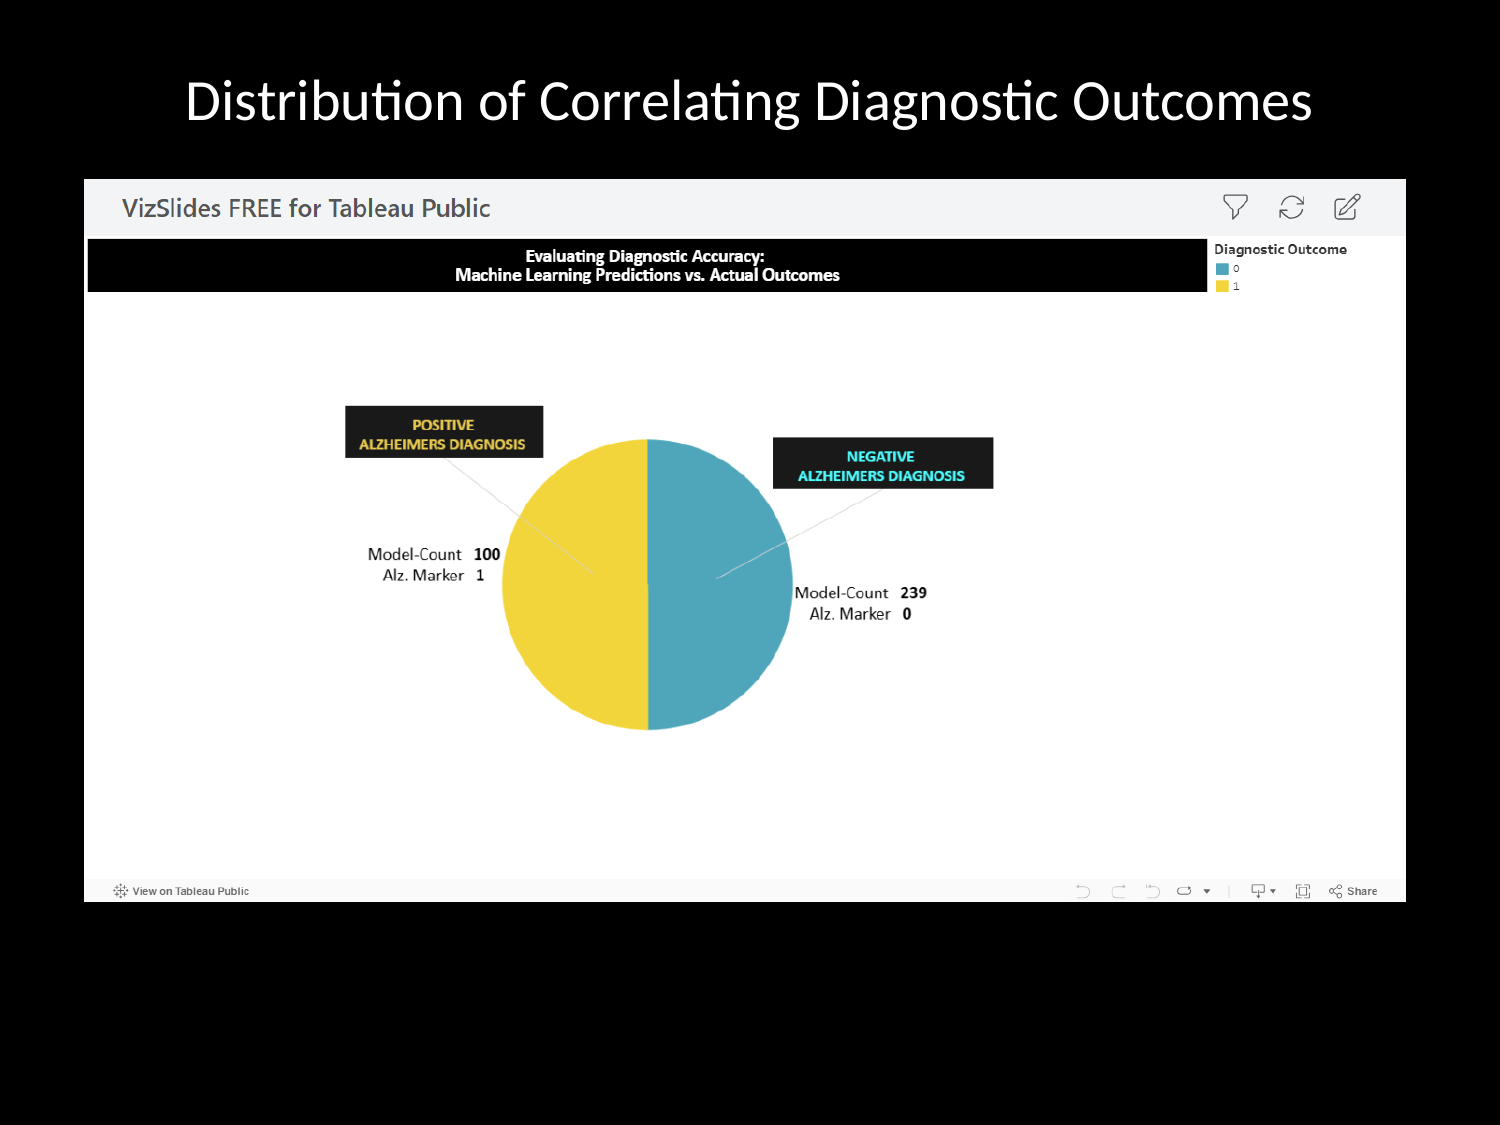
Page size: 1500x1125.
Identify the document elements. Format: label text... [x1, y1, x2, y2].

title Distribution of Correlating Diagnostic Outcomes [75, 45, 1425, 149]
picture [84, 179, 1406, 902]
